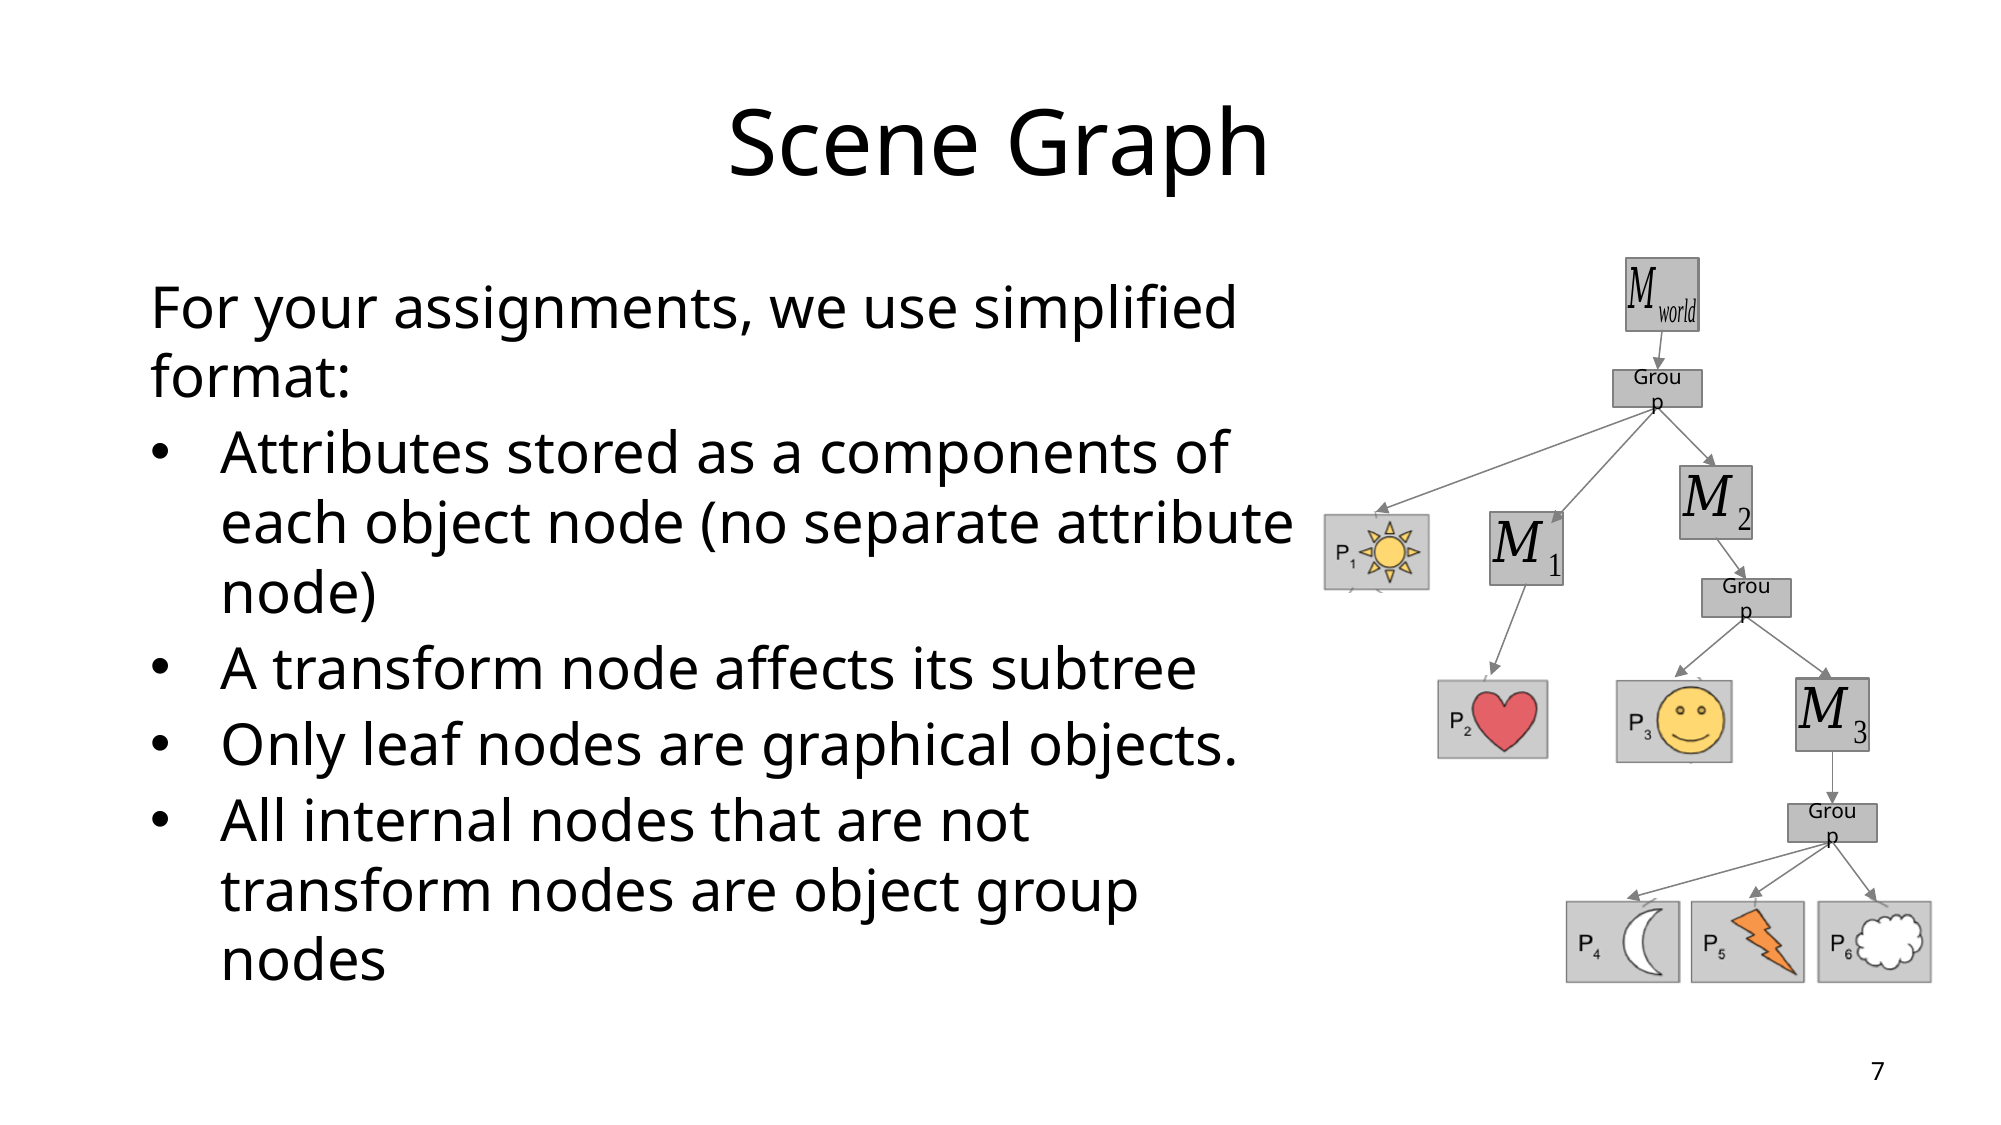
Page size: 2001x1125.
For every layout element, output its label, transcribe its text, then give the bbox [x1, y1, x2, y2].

title Scene Graph [99, 45, 1900, 233]
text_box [1319, 258, 1937, 984]
list For your assignments, we use simplified format: Attributes stored as a components of each object node (no separate attribute node) A transform node affects its subtree Only leaf nodes are graphical objects. All internal nodes that are not transform nodes are object group nodes [99, 262, 1334, 1005]
slide_number 6 [1433, 1042, 1900, 1103]
